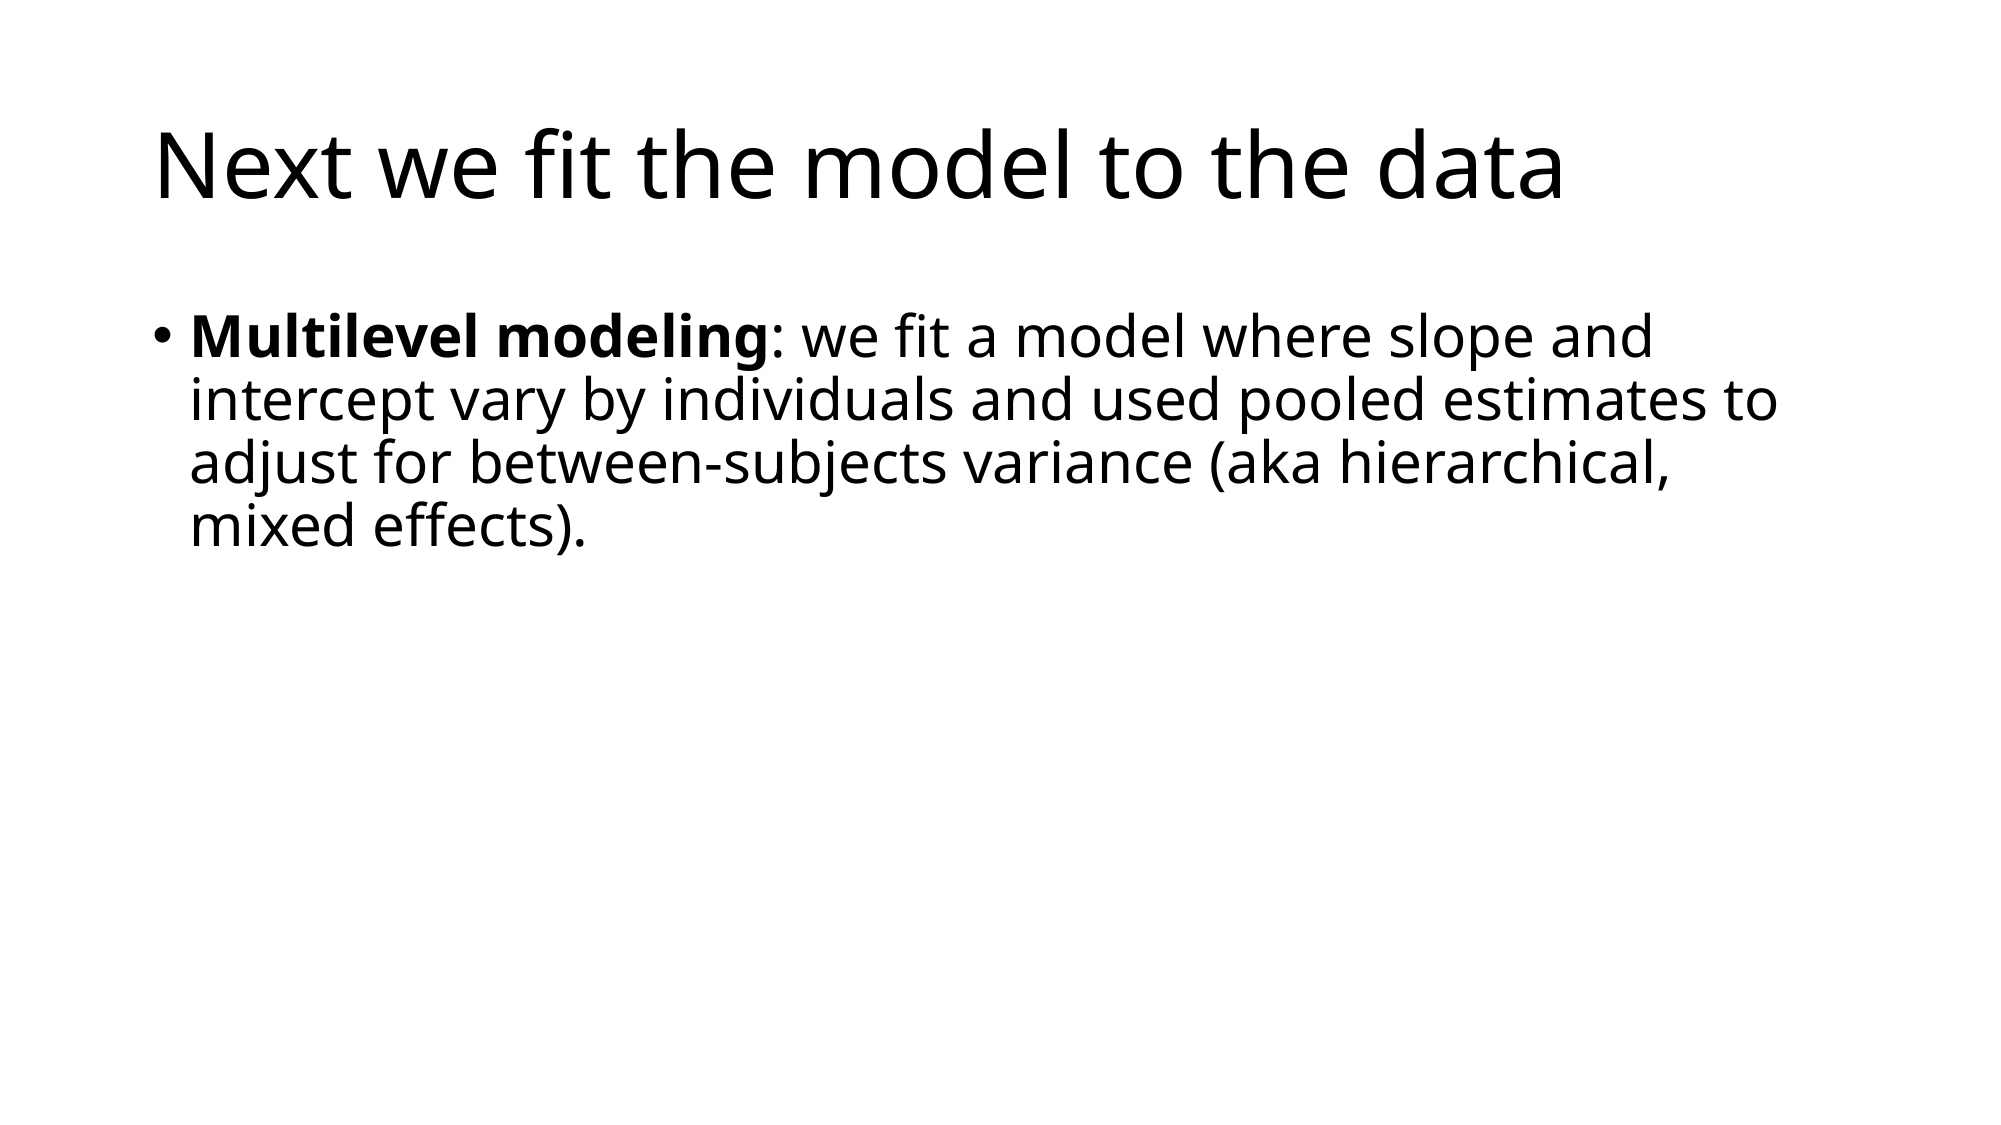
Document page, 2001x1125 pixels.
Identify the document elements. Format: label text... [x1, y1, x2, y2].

list Multilevel modeling: we fit a model where slope and intercept vary by individuals and used pooled estimates to adjust for between-subjects variance (aka hierarchical, mixed effects). [137, 299, 1863, 1014]
title Next we fit the model to the data [137, 59, 1863, 278]
